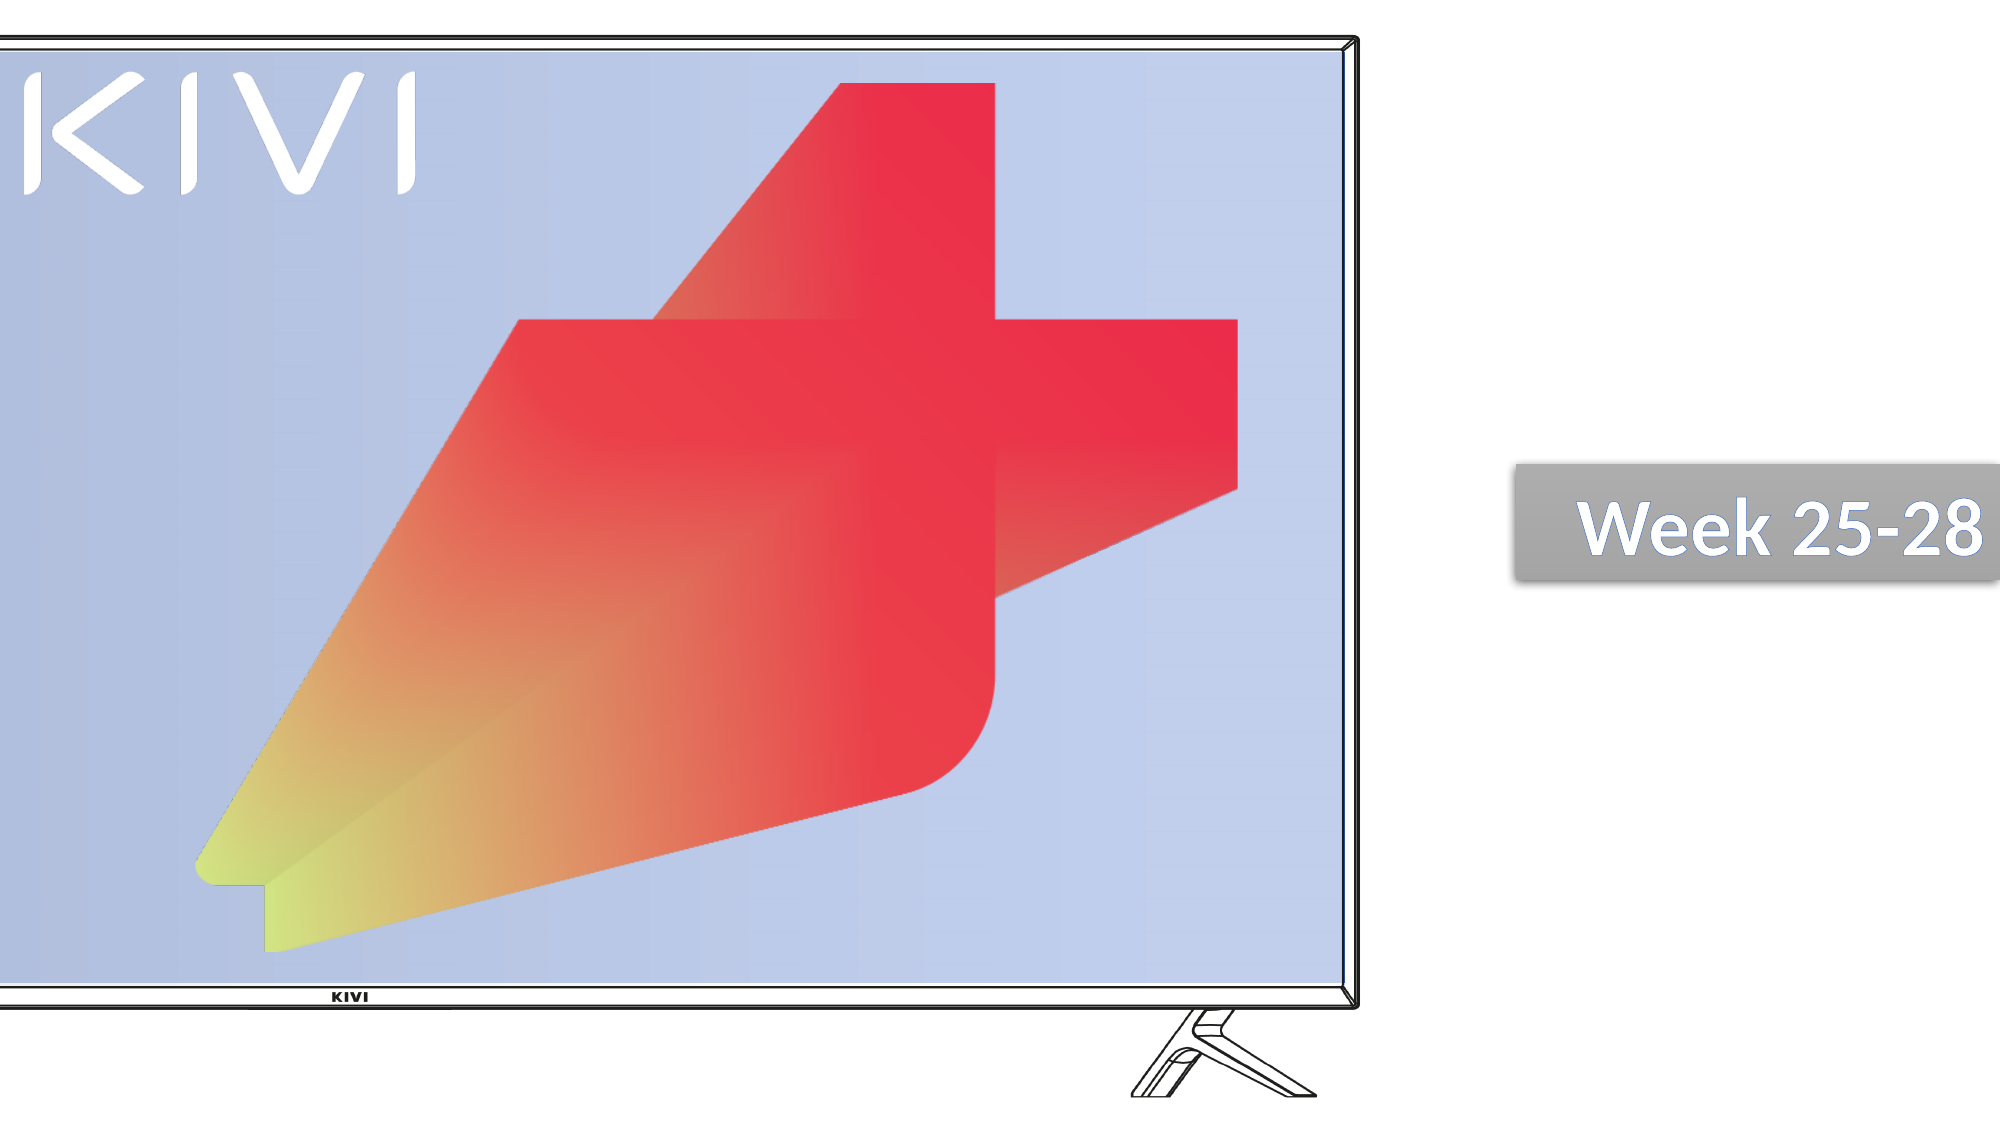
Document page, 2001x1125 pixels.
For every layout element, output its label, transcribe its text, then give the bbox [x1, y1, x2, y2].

picture [0, 34, 1361, 1098]
text_box Week 25-28 [1516, 464, 2000, 580]
